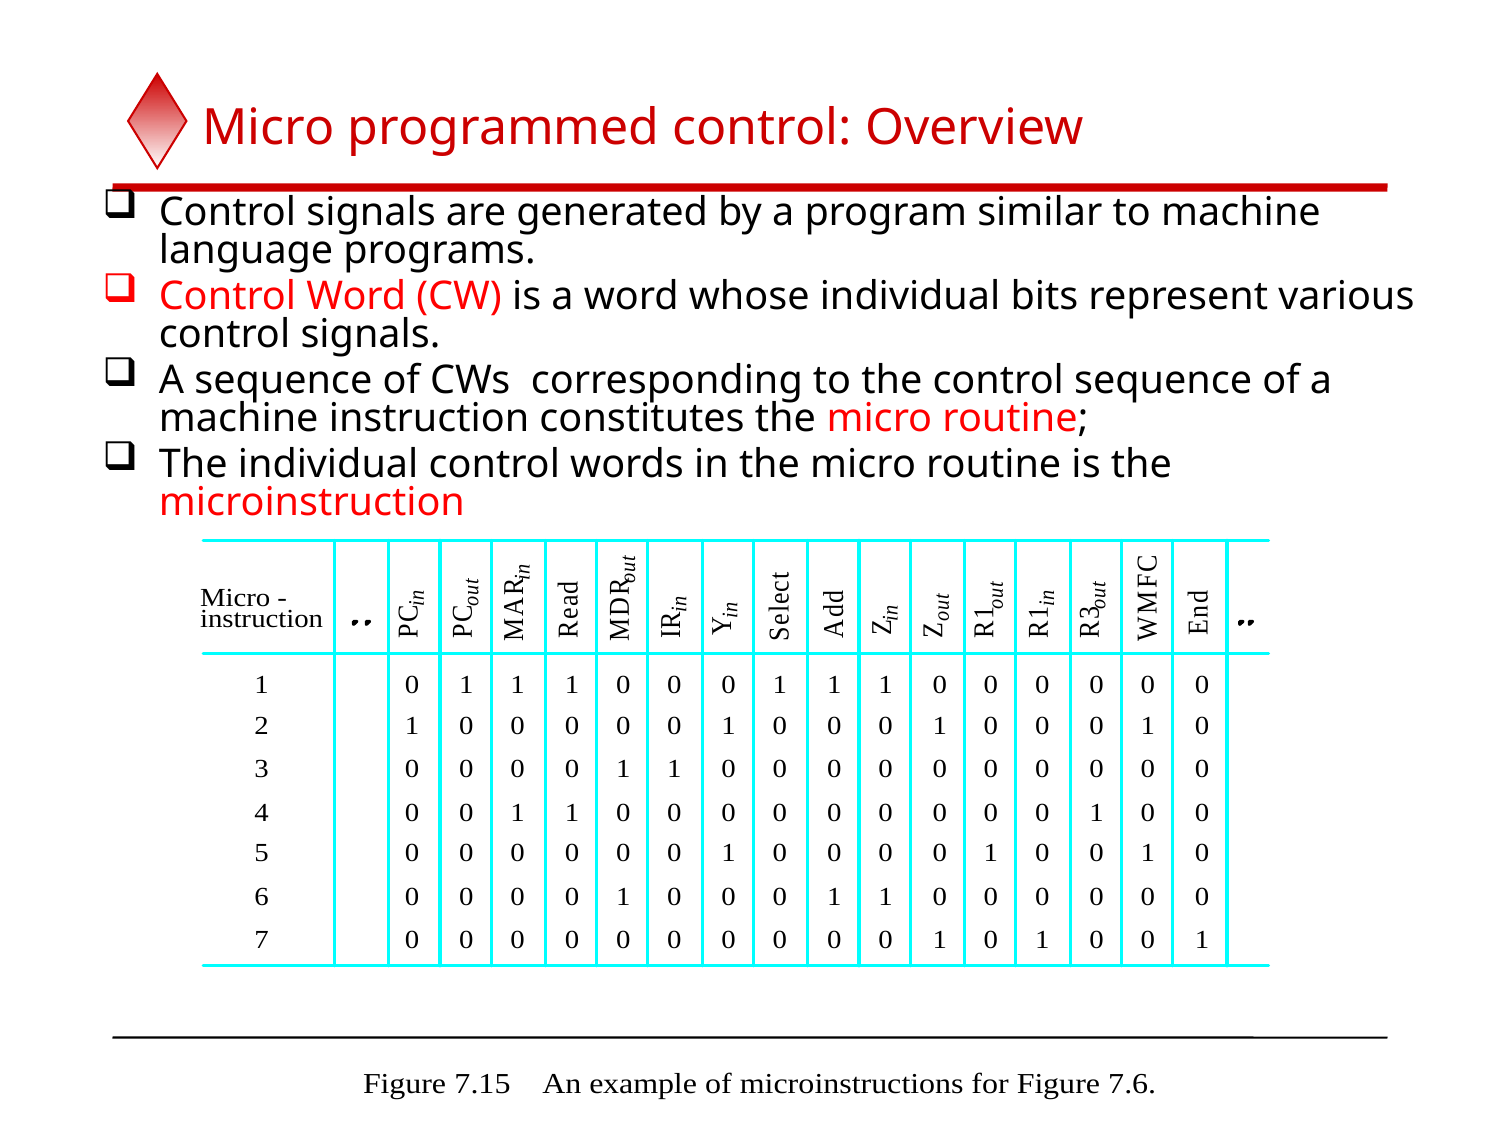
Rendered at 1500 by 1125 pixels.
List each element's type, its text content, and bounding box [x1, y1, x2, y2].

picture [199, 537, 1276, 1125]
list Control signals are generated by a program similar to machine language programs. Control Word (CW) is a word whose individual bits represent various control signals. A sequence of CWs corresponding to the control sequence of a machine instruction constitutes the micro routine; The individual control words in the micro routine is the microinstruction [87, 187, 1438, 513]
title Micro programmed control: Overview [187, 75, 1388, 175]
